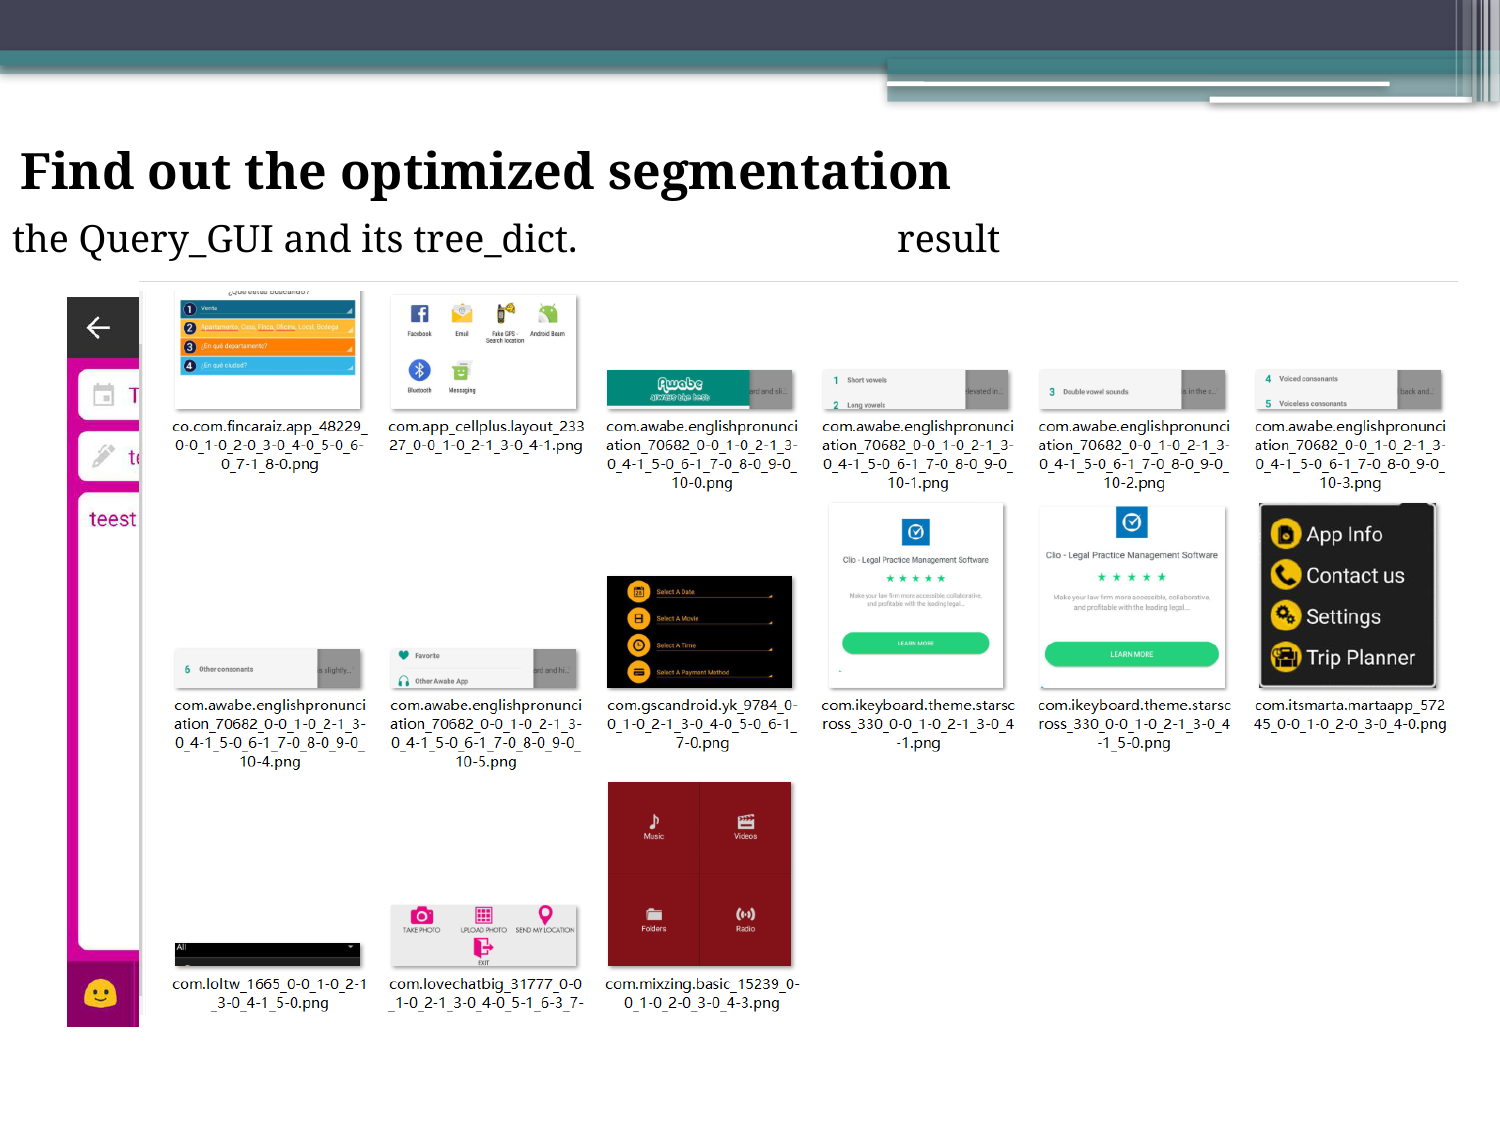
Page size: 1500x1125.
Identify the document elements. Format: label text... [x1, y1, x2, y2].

text_box result [882, 184, 1016, 267]
text_box Find out the optimized segmentation [5, 101, 1471, 207]
picture [67, 276, 1458, 1028]
text_box the Query_GUI and its tree_dict. [0, 184, 594, 267]
